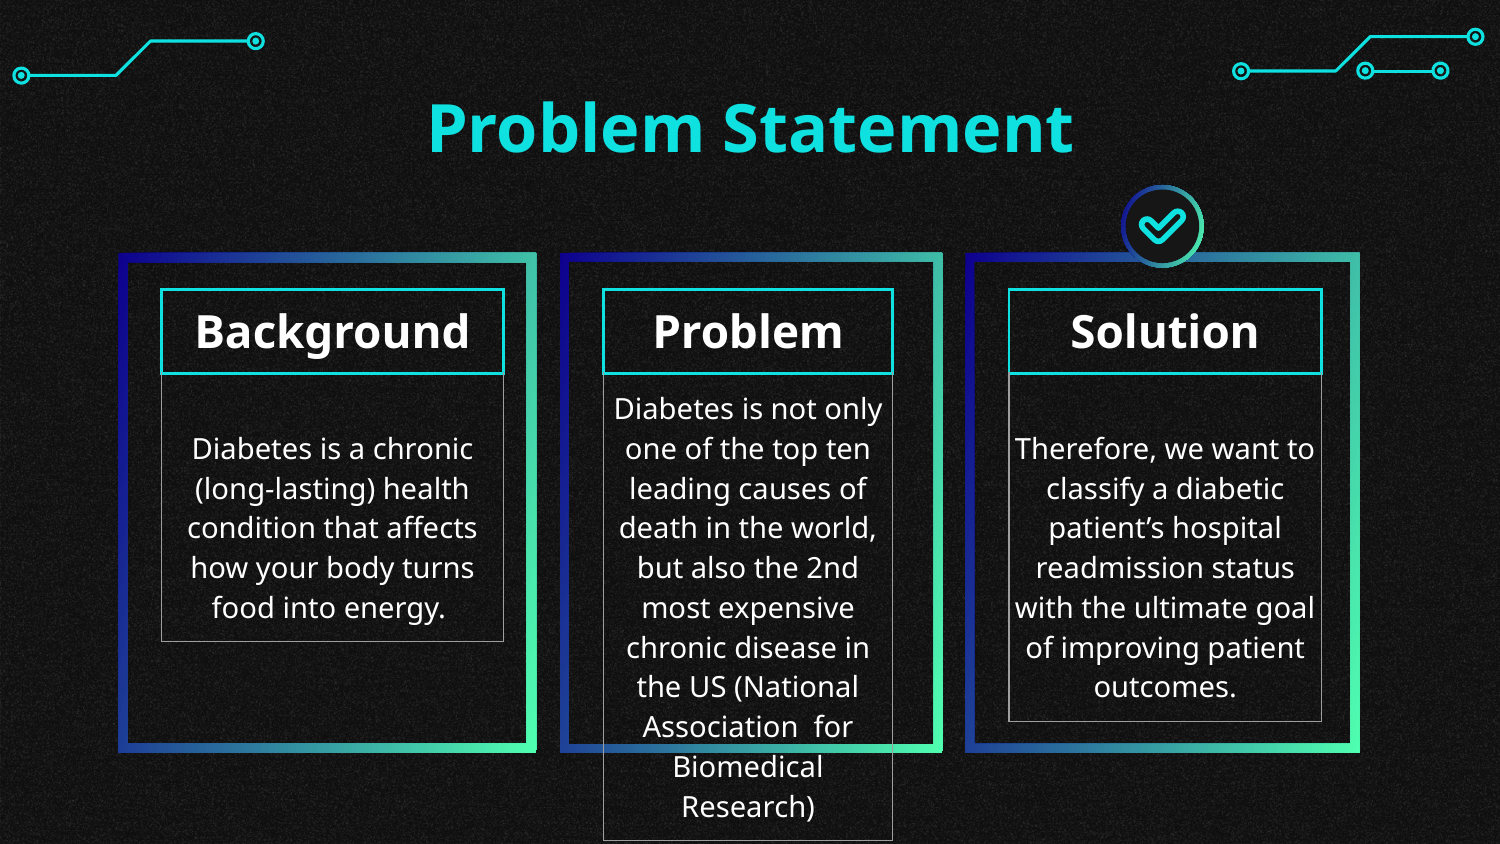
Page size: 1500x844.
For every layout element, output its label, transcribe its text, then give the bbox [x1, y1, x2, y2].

text_box [560, 252, 943, 753]
text_box [965, 252, 1360, 753]
title Problem Statement [118, 88, 1384, 164]
table_cell Therefore, we want to classify a diabetic patient’s hospital readmission status with the ultimate goal of improving patient outcomes. [1010, 375, 1321, 721]
table_header Solution [1010, 291, 1320, 372]
text_box [118, 252, 537, 753]
table_cell Diabetes is a chronic (long-lasting) health condition that affects how your body turns food into energy. [162, 375, 503, 641]
table_header Background [163, 291, 502, 372]
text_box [1120, 184, 1204, 268]
table_header Problem [605, 291, 891, 372]
table_cell Diabetes is not only one of the top ten leading causes of death in the world, but also the 2nd most expensive chronic disease in the US (National Association for Biomedical Research) [604, 375, 892, 840]
